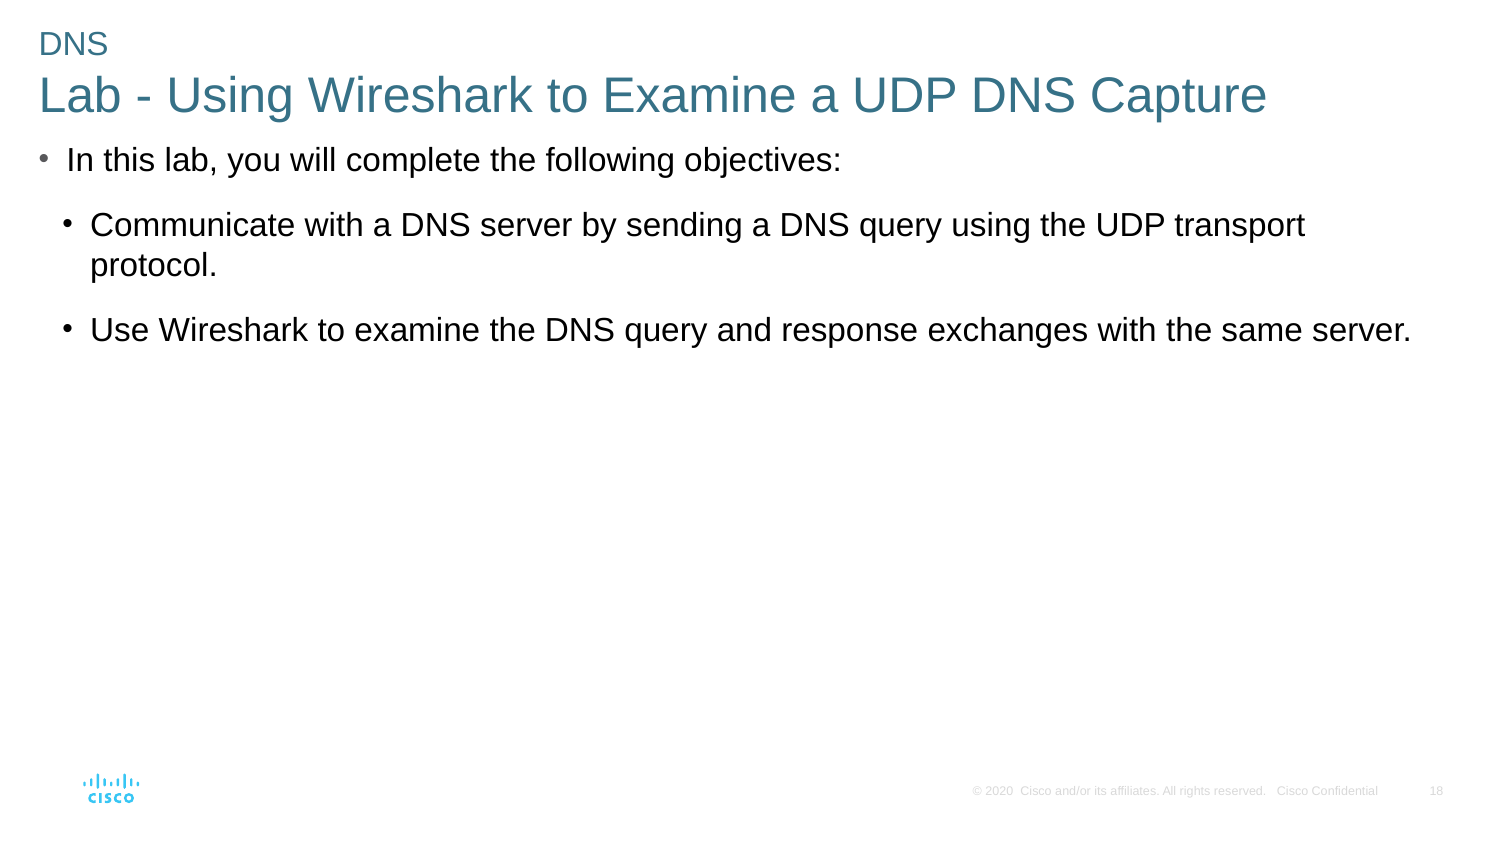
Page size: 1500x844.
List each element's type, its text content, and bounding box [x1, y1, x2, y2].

list In this lab, you will complete the following objectives: Communicate with a DNS server by sending a DNS query using the UDP transport protocol. Use Wireshark to examine the DNS query and response exchanges with the same server. [23, 131, 1452, 762]
text_box DNS Lab - Using Wireshark to Examine a UDP DNS Capture [23, 10, 1500, 135]
